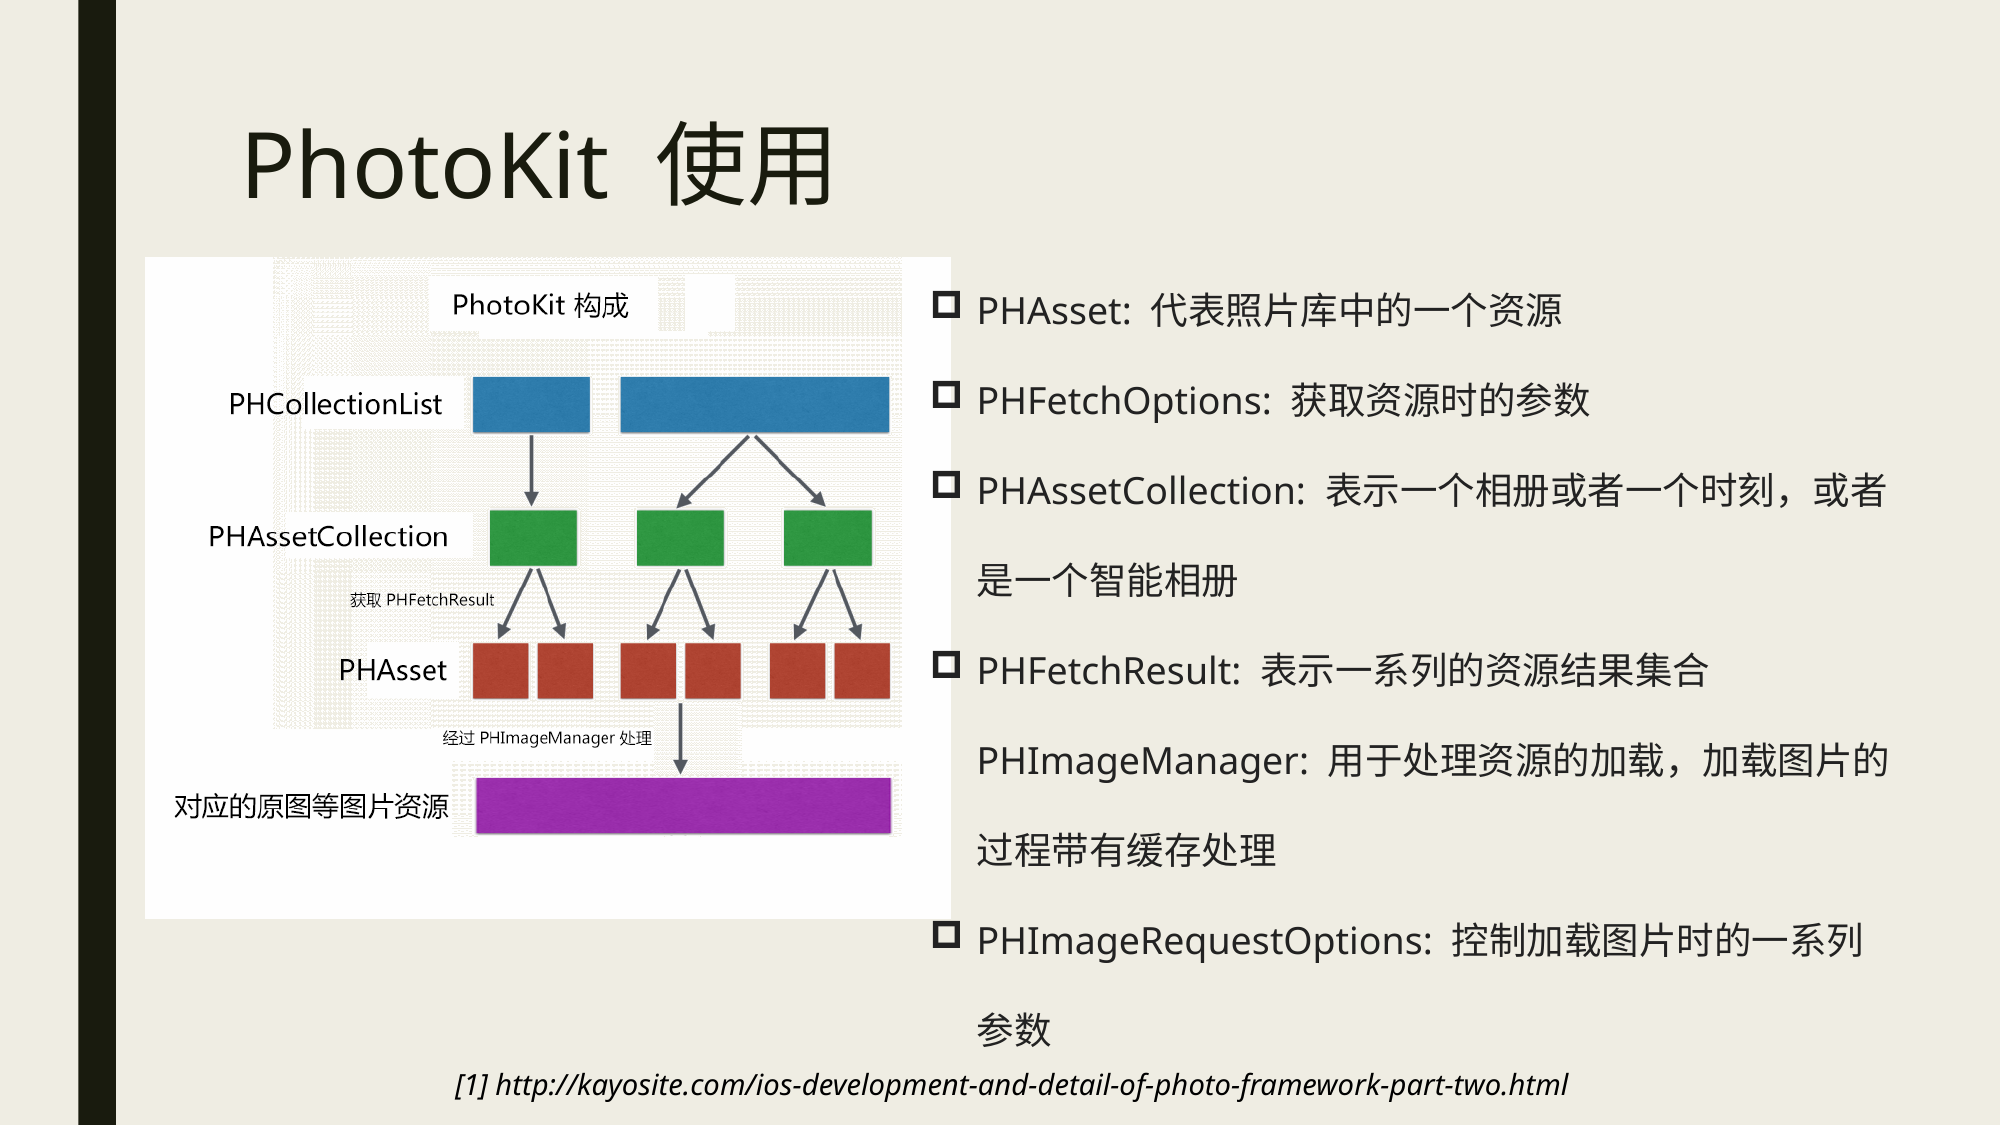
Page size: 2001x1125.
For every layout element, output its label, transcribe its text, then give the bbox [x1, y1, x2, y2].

title PhotoKit 使用 [225, 112, 1800, 257]
text_box [1] http://kayosite.com/ios-development-and-detail-of-photo-framework-part-two.html [182, 1059, 1843, 1109]
text_box PHAsset: 代表照片库中的一个资源 PHFetchOptions: 获取资源时的参数 PHAssetCollection: 表示一个相册或者一个时刻，或者是一个智能相册 PHFetchResult: 表示一系列的资源结果集合PHImageManager: 用于处理资源的加载，加载图片的过程带有缓存处理 PHImageRequestOptions: 控制加载图片时的一系列参数 [915, 234, 1913, 1060]
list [145, 257, 951, 919]
